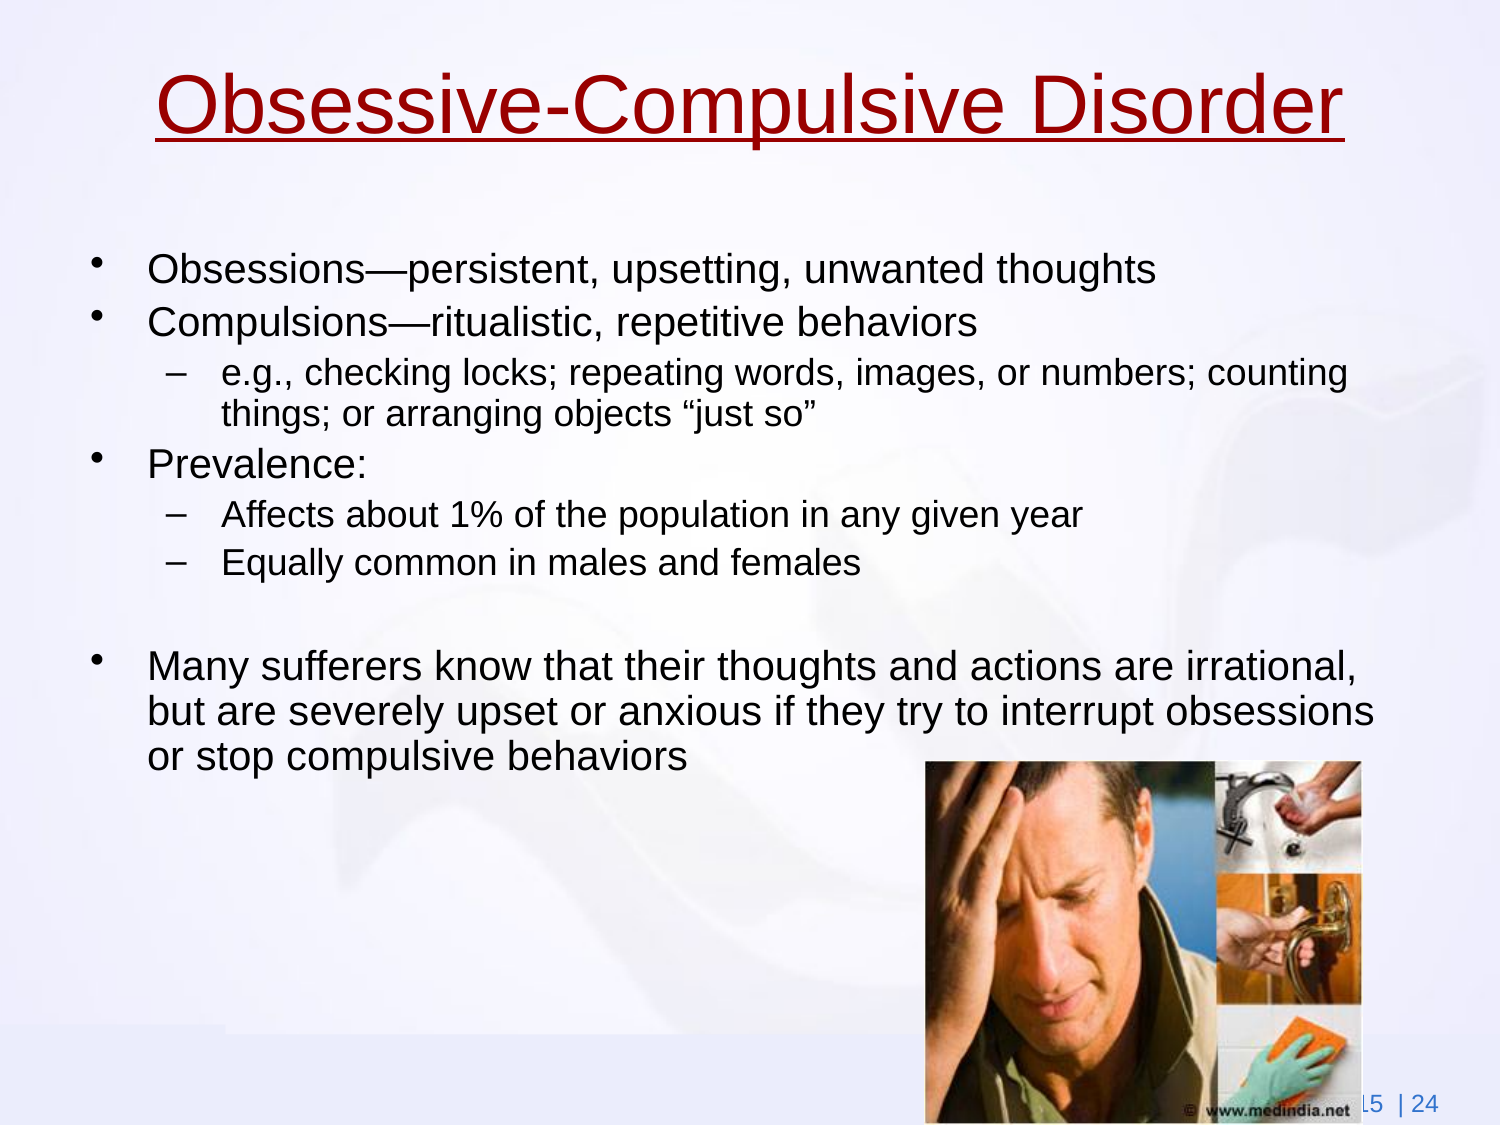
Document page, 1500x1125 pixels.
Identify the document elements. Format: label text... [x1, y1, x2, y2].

title Obsessive-Compulsive Disorder [75, 12, 1425, 200]
list Obsessions—persistent, upsetting, unwanted thoughts Compulsions—ritualistic, repetitive behaviors e.g., checking locks; repeating words, images, or numbers; counting things; or arranging objects “just so” Prevalence: Affects about 1% of the population in any given year Equally common in males and females Many sufferers know that their thoughts and actions are irrational, but are severely upset or anxious if they try to interrupt obsessions or stop compulsive behaviors [75, 239, 1413, 990]
picture [0, 0, 1500, 1125]
